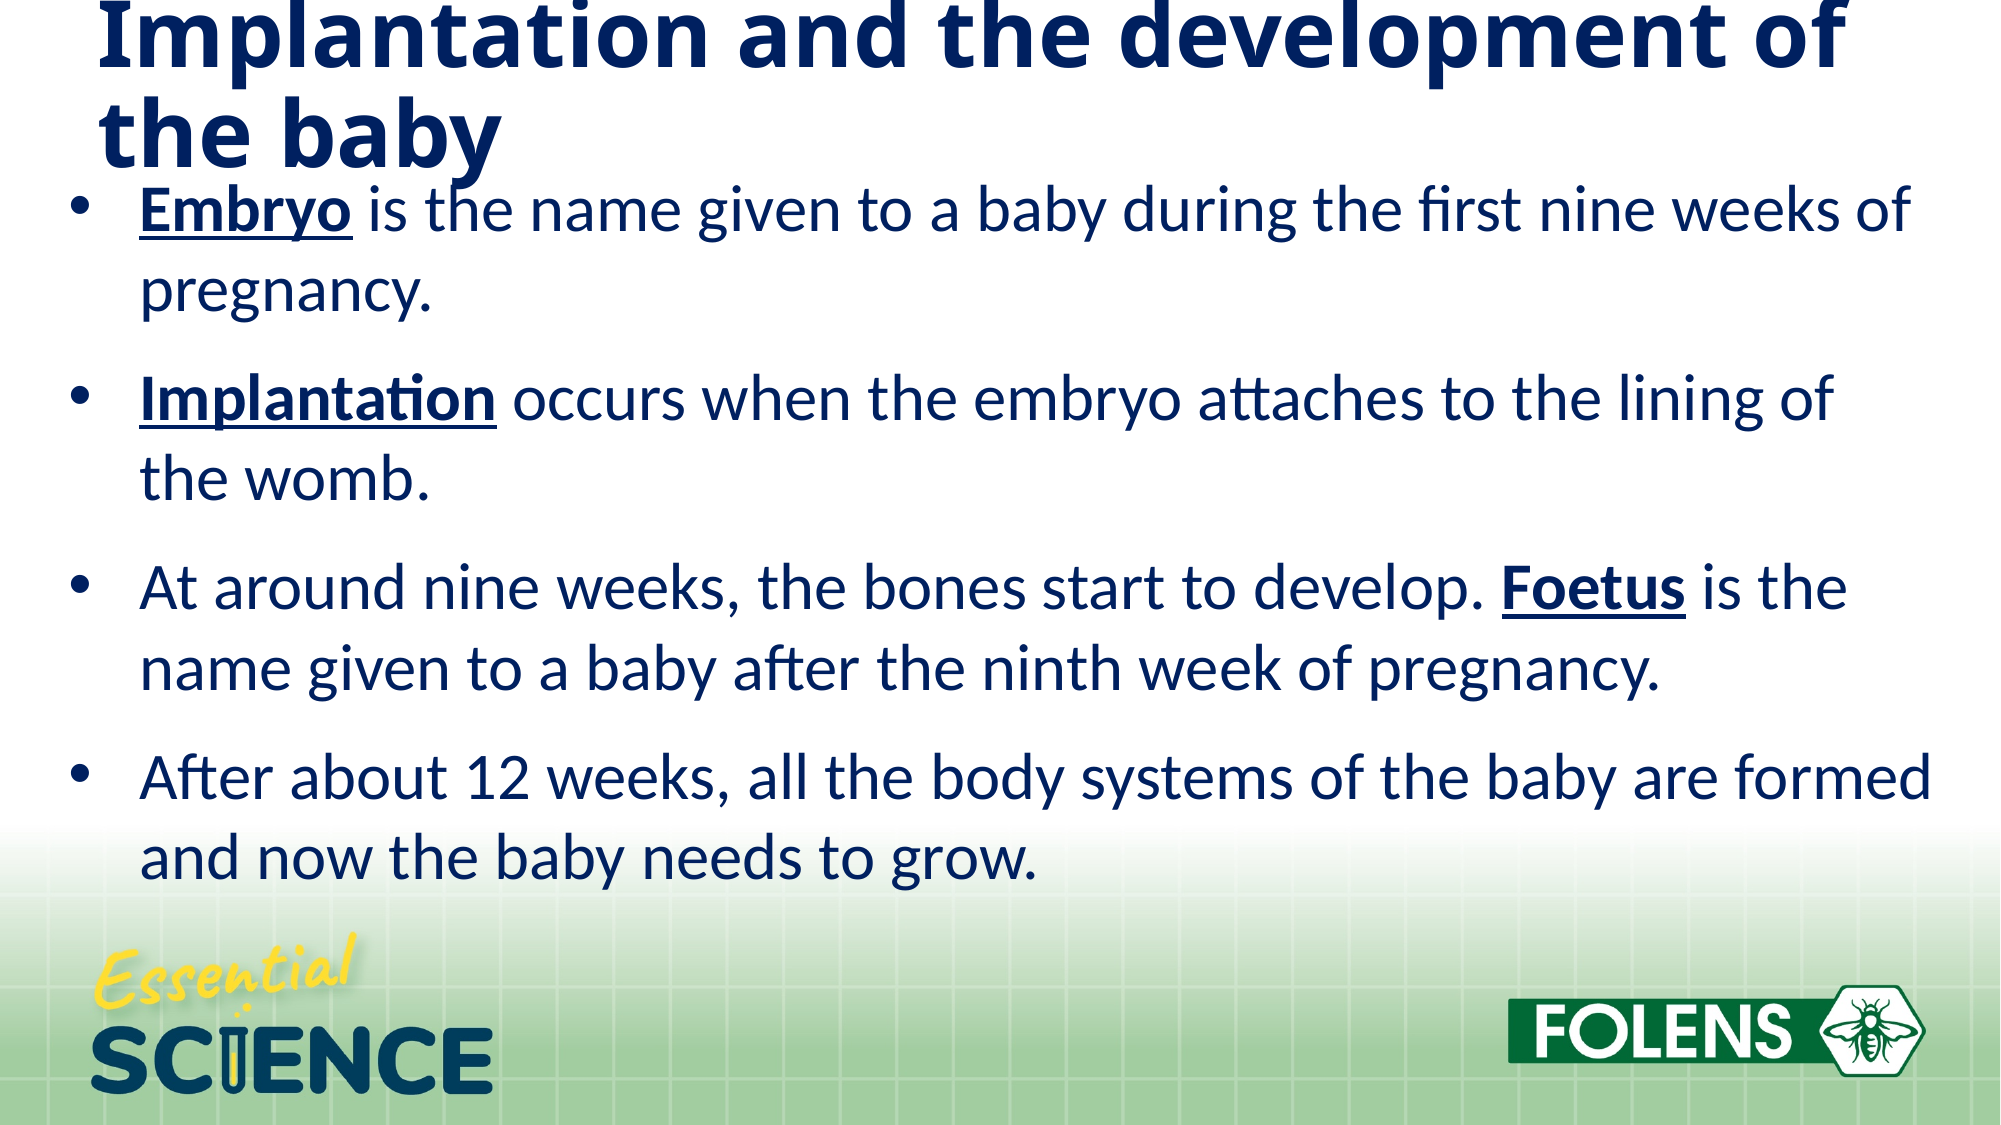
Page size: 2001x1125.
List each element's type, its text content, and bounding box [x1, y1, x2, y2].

picture [0, 0, 2001, 1125]
text_box Embryo is the name given to a baby during the first nine weeks of pregnancy. Implantation occurs when the embryo attaches to the lining of the womb. At around nine weeks, the bones start to develop. Foetus is the name given to a baby after the ninth week of pregnancy. After about 12 weeks, all the body systems of the baby are formed and now the baby needs to grow. [53, 157, 1954, 953]
title Implantation and the development of the baby [82, 0, 1954, 157]
